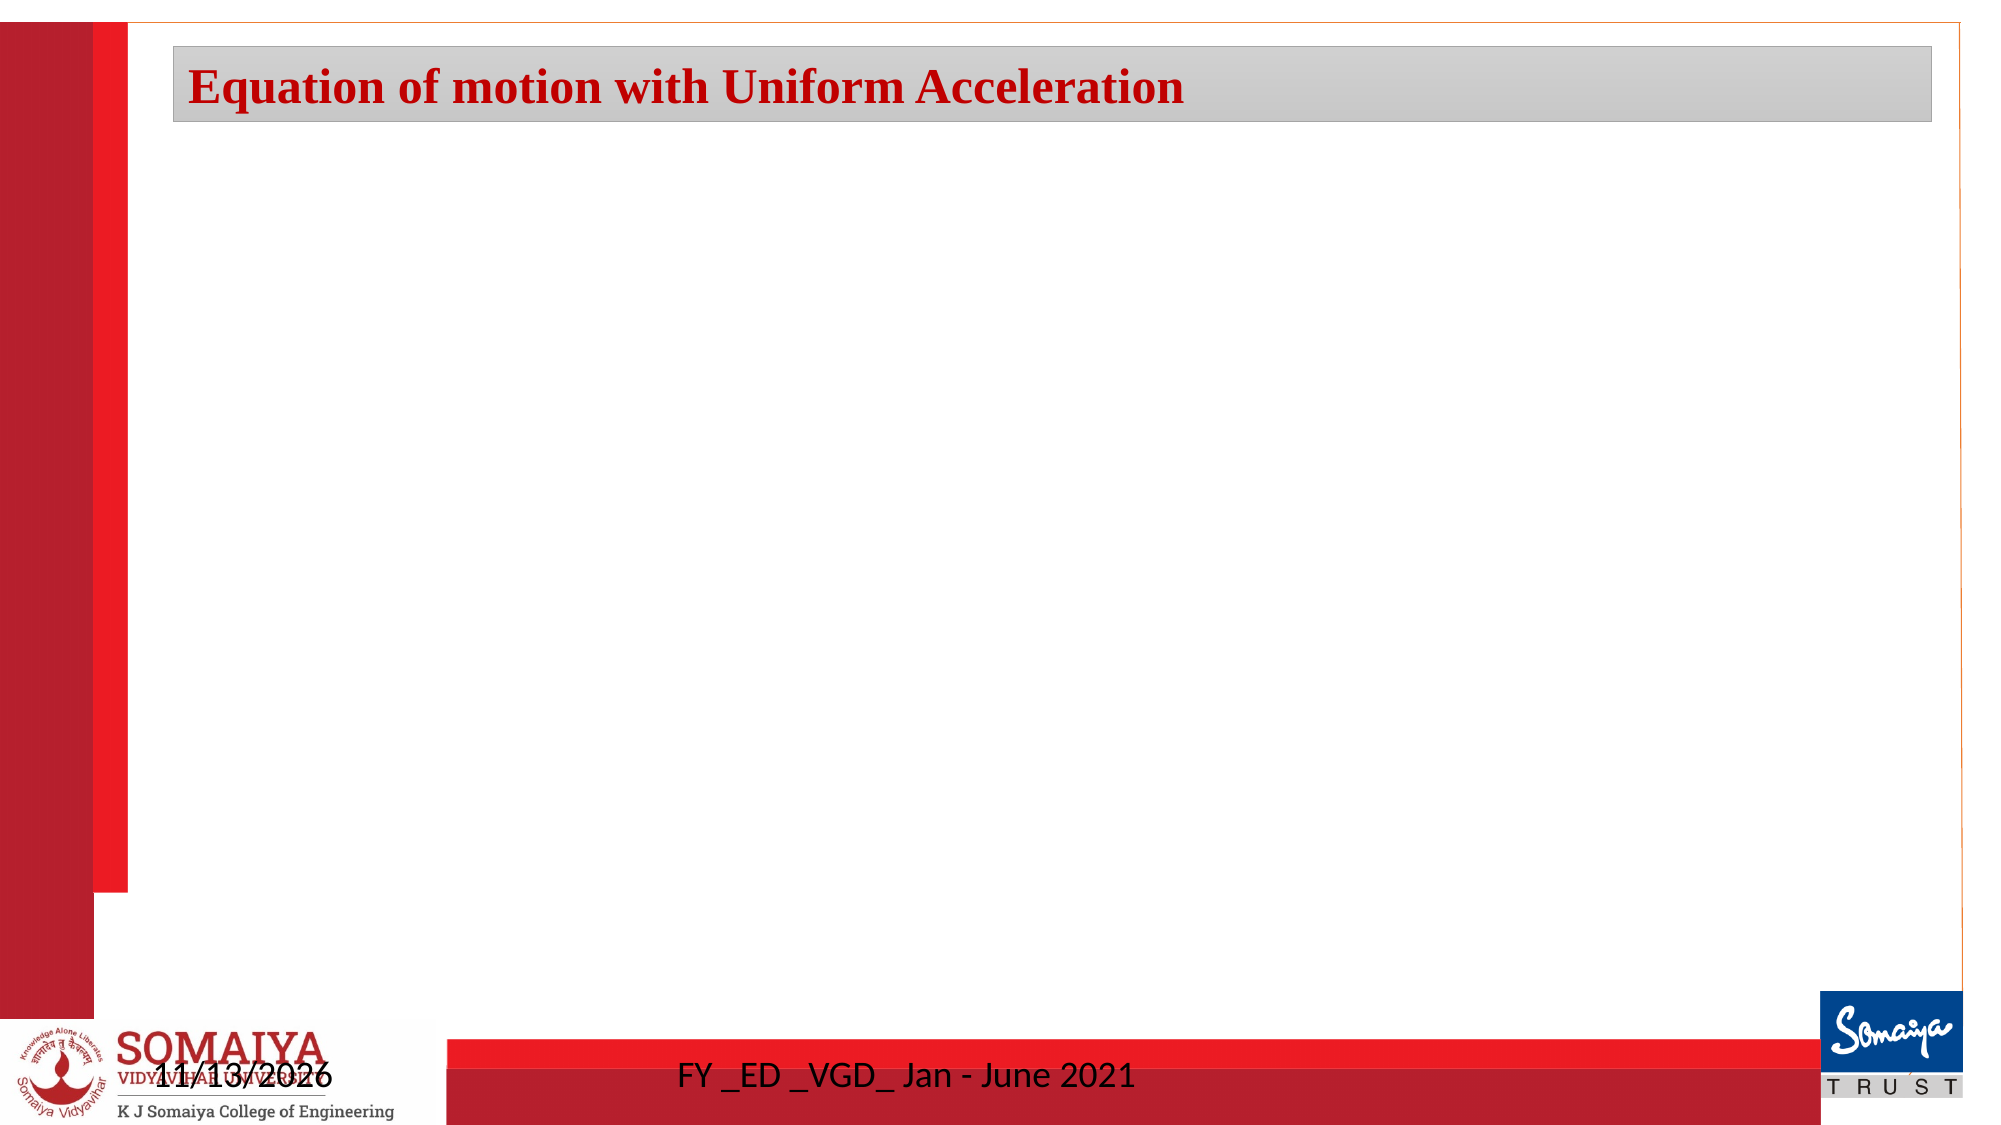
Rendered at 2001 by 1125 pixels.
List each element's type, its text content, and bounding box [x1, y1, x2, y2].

picture [448, 1040, 1820, 1125]
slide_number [137, 1042, 588, 1103]
text_box Equation of motion with Uniform Acceleration [173, 46, 1932, 122]
picture [1820, 991, 1963, 1098]
picture [0, 22, 436, 1125]
footer FY _ED _VGD_ Jan - June 2021 [662, 1042, 1338, 1103]
